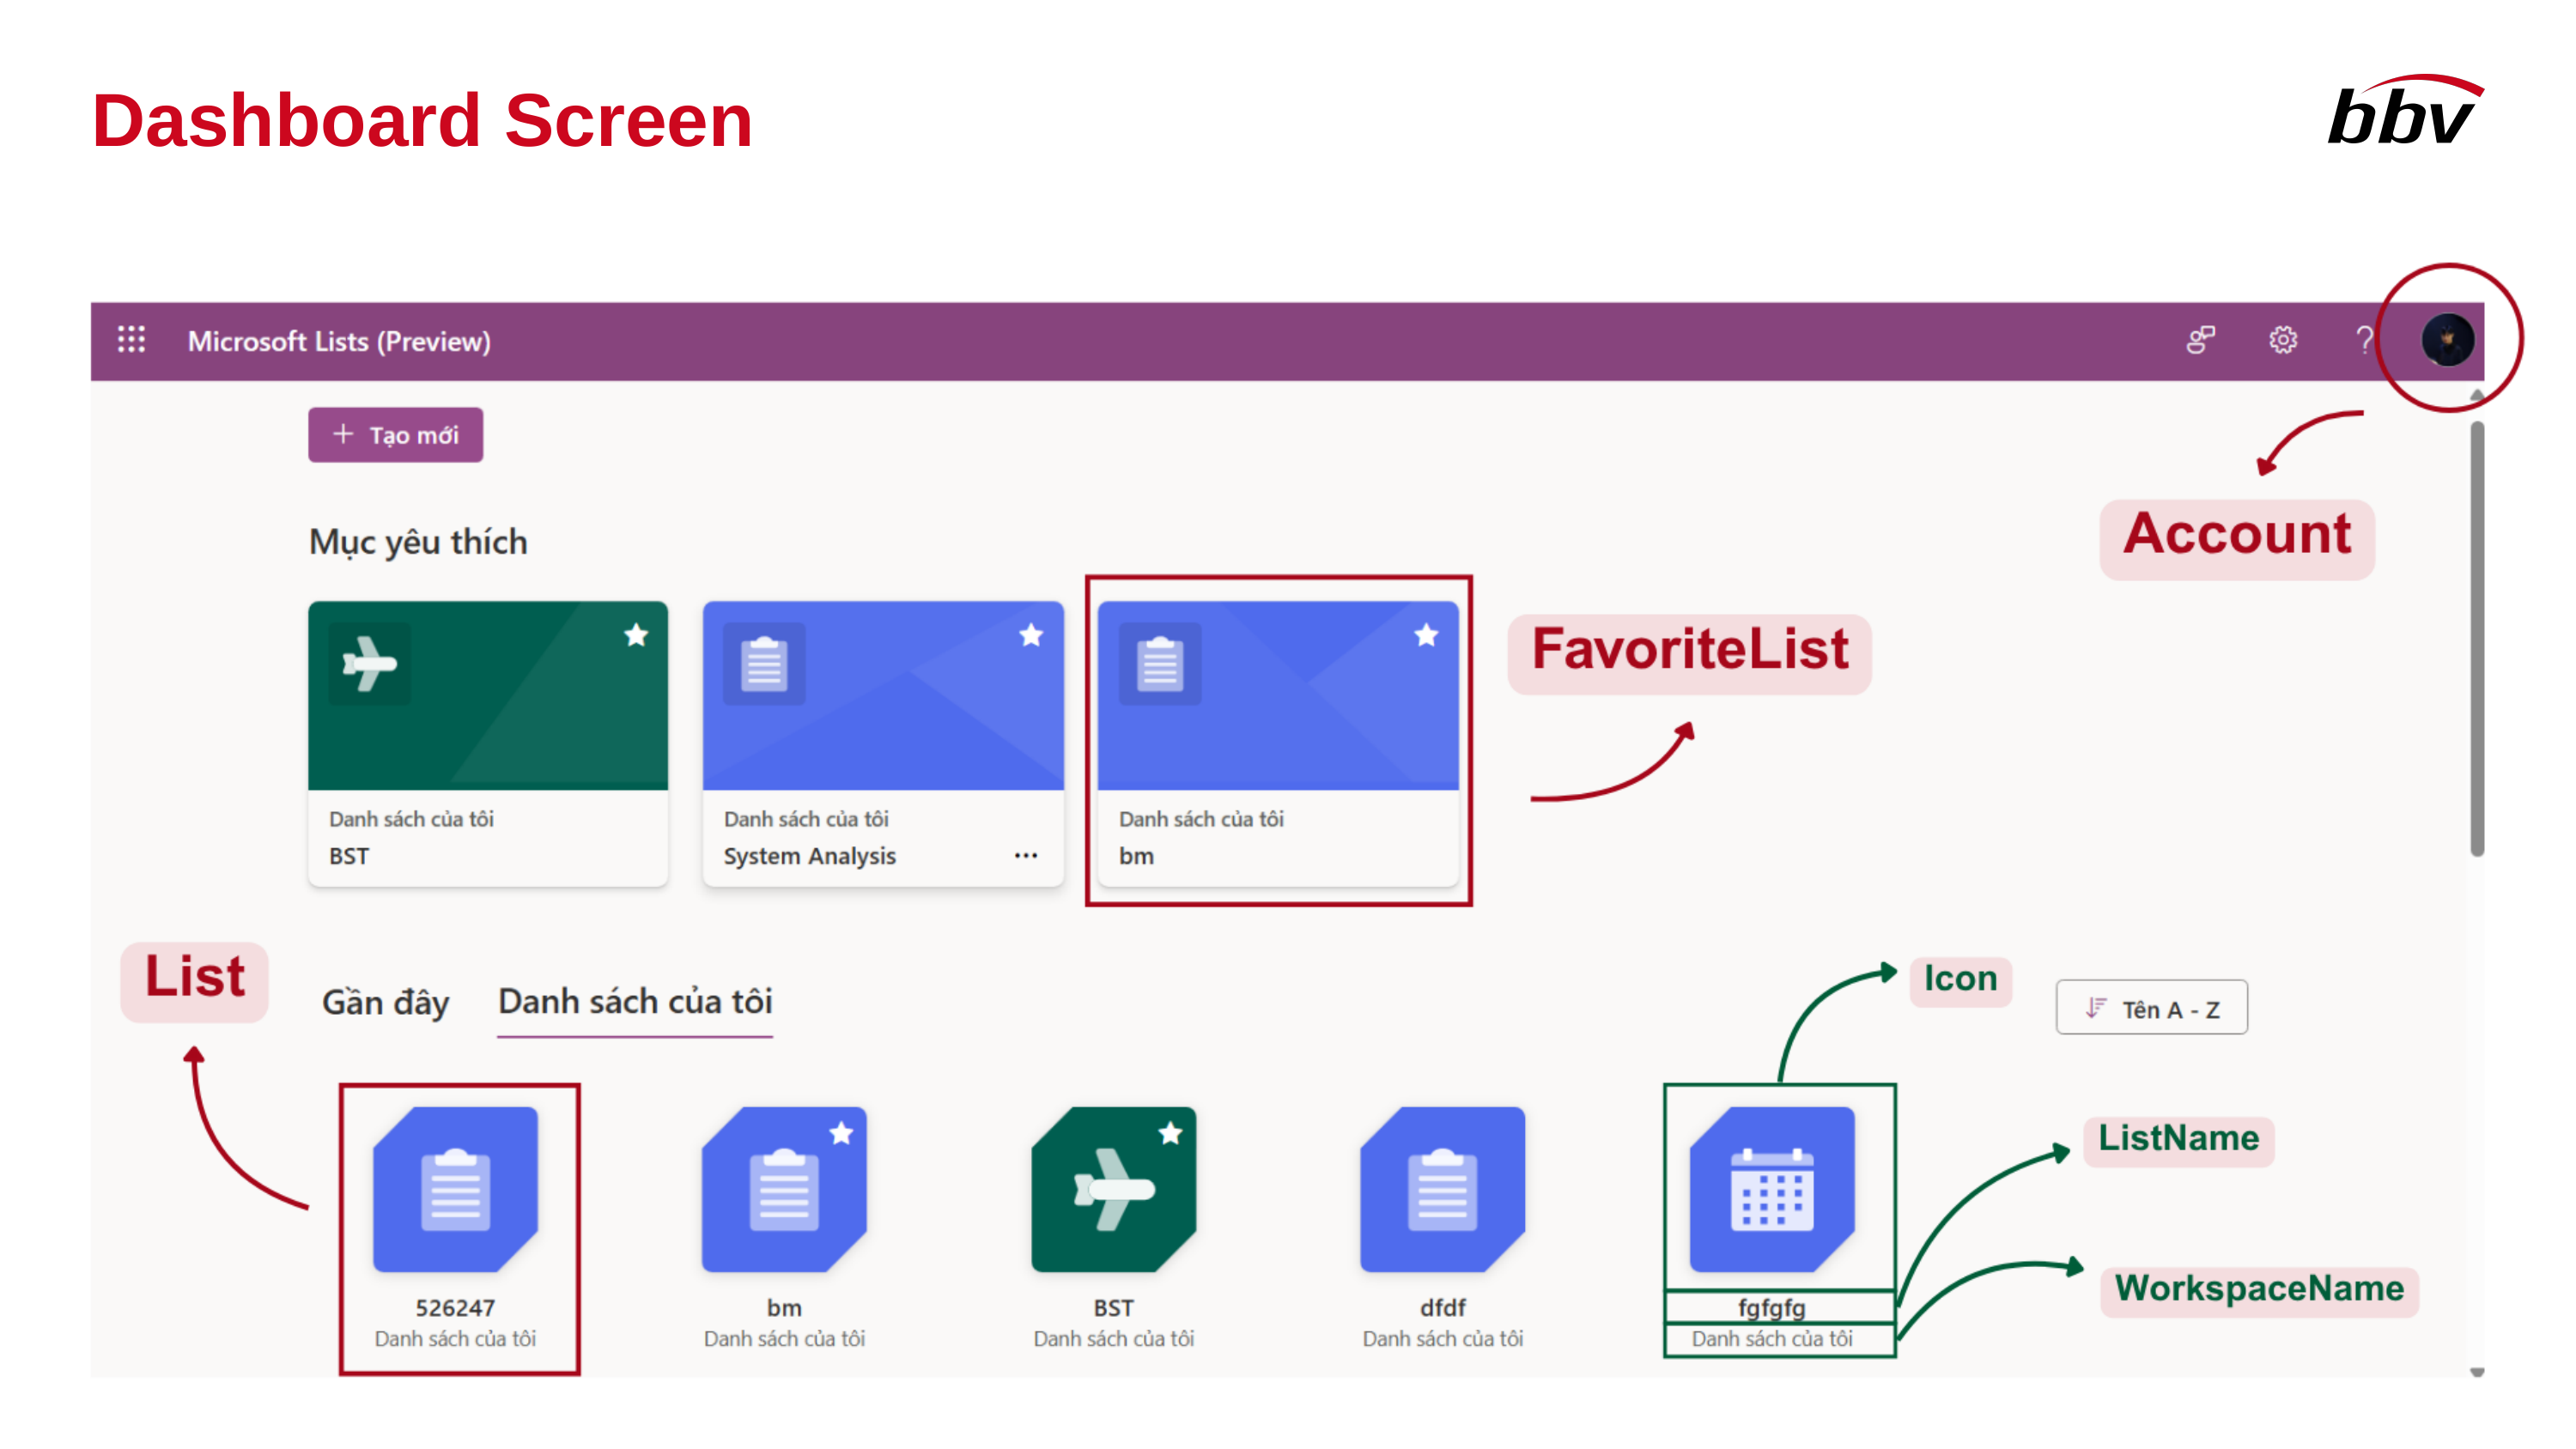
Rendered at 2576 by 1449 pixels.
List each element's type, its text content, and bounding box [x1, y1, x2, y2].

title Dashboard Screen [91, 0, 2145, 231]
picture [2328, 74, 2485, 143]
picture [0, 231, 2576, 1449]
